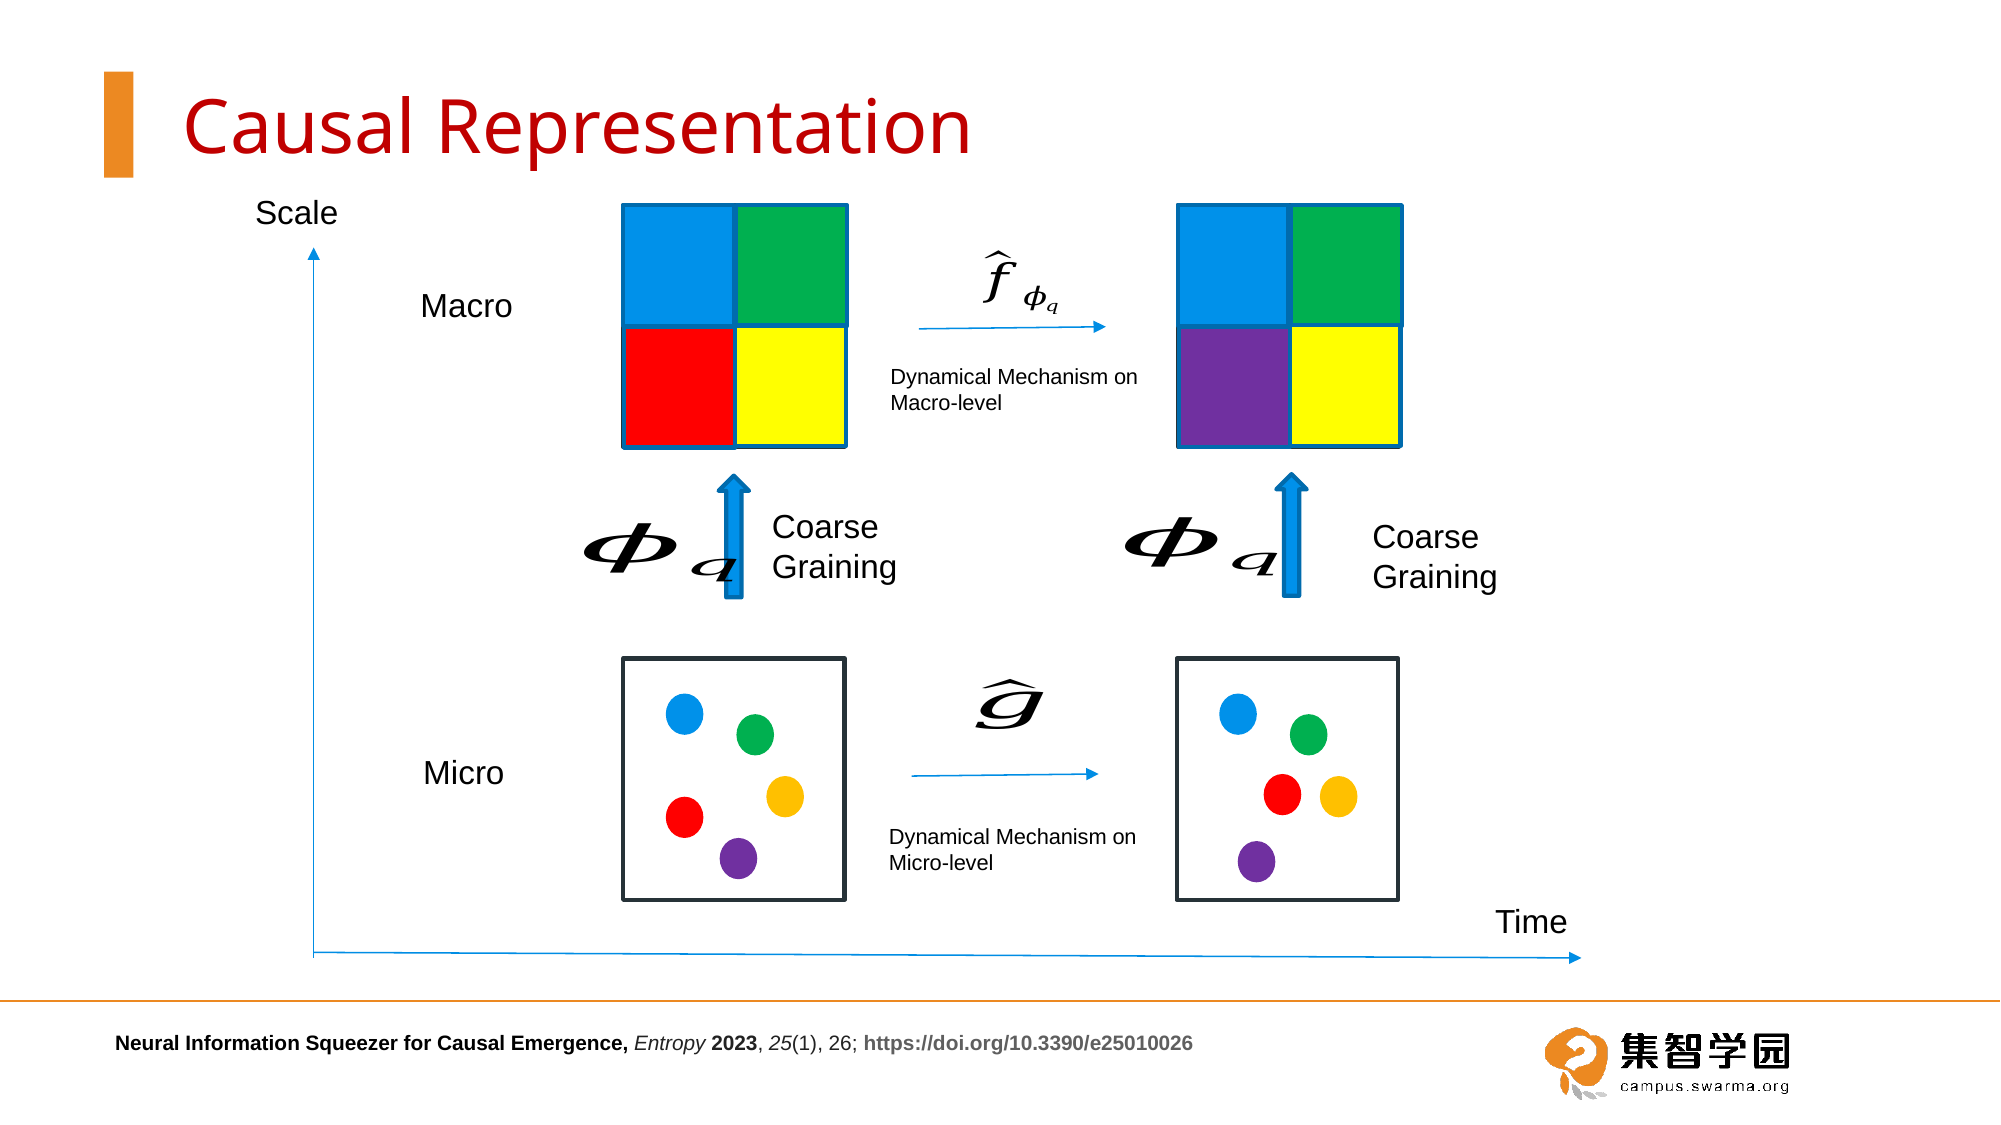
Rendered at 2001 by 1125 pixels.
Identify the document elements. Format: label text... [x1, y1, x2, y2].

text_box Causal Representation [168, 71, 1532, 177]
text_box [103, 70, 135, 179]
text_box Neural Information Squeezer for Causal Emergence, Entropy 2023, 25(1), 26; https://doi.org/10.3390/e25010026 [100, 1021, 1503, 1062]
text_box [239, 183, 1629, 959]
picture [1527, 963, 1811, 1125]
